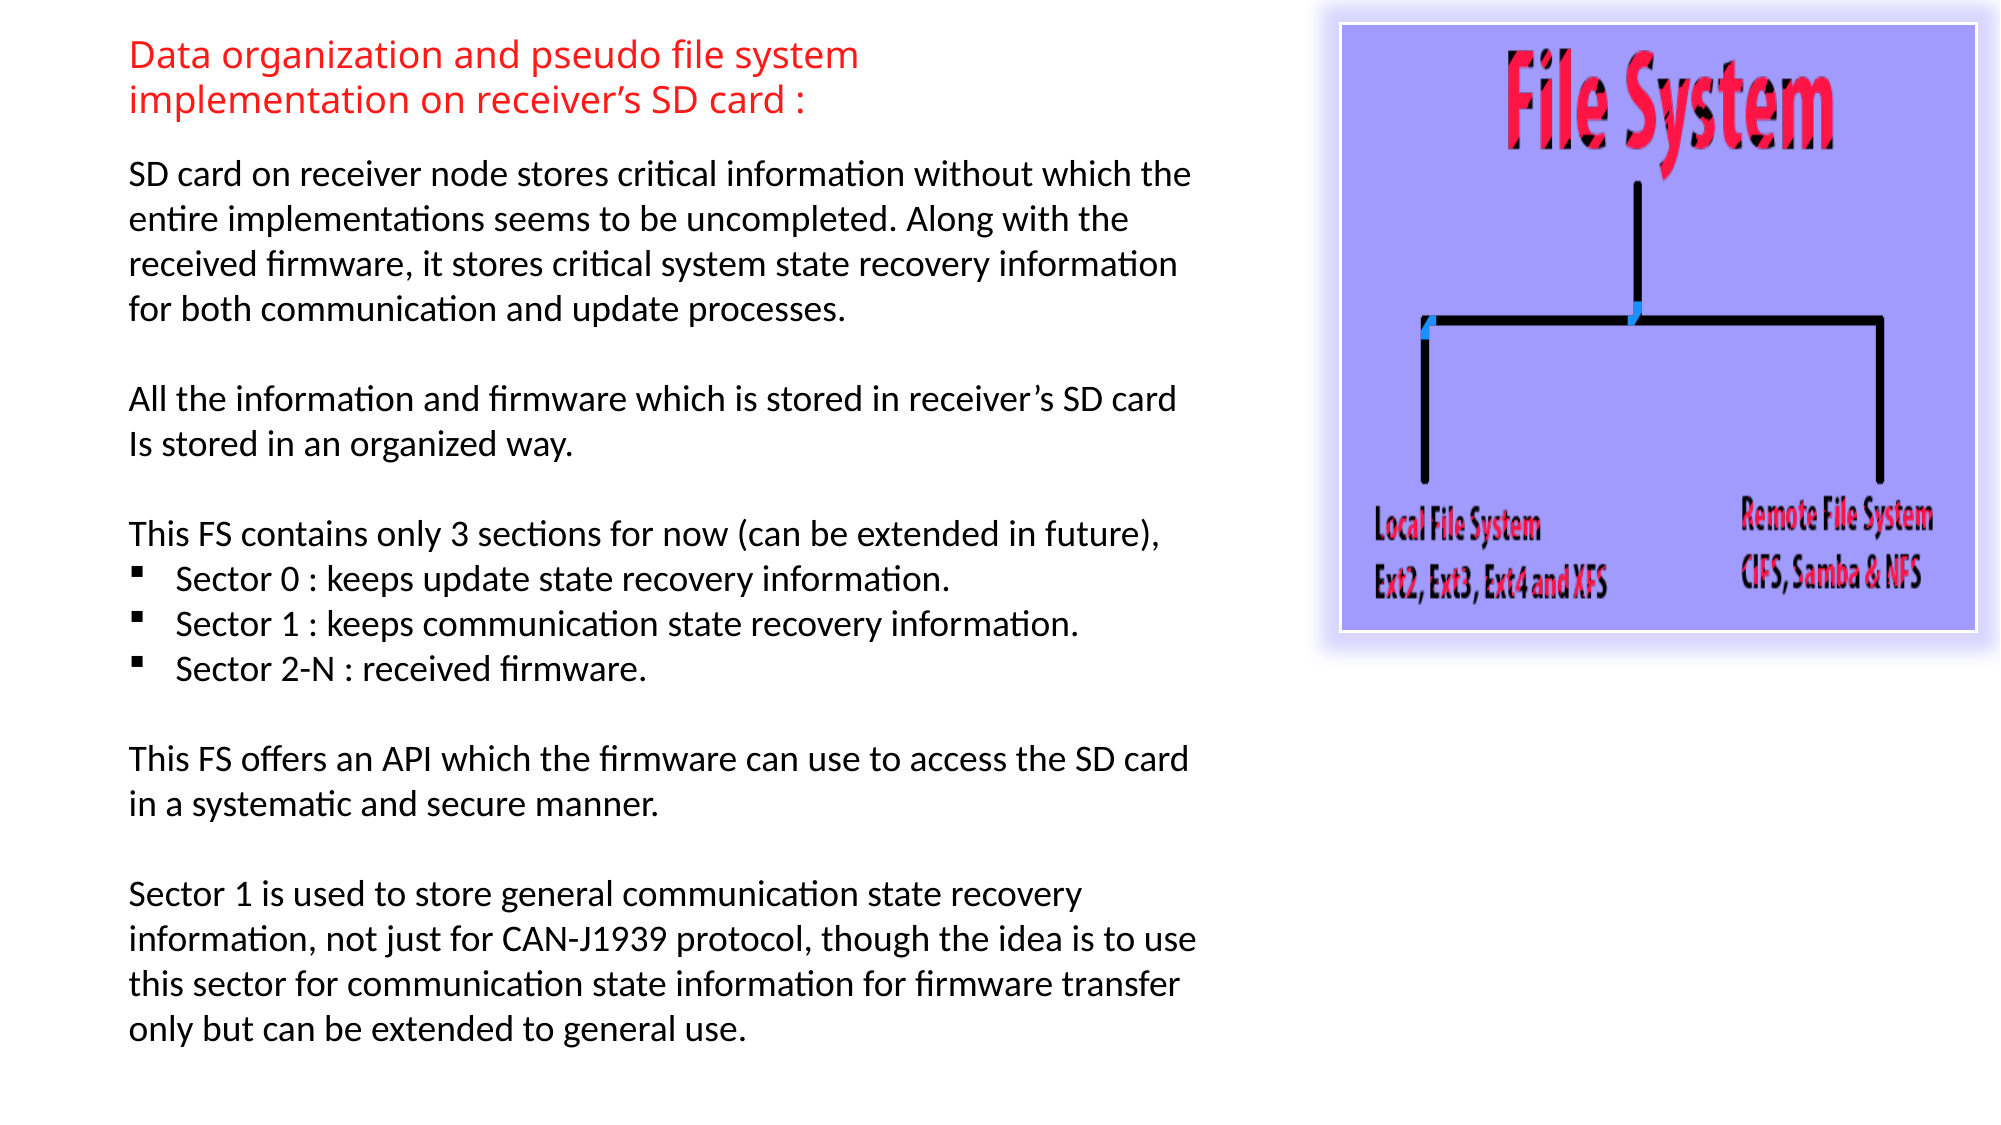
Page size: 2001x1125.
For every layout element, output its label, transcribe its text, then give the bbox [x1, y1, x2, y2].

text_box SD card on receiver node stores critical information without which the entire implementations seems to be uncompleted. Along with the received firmware, it stores critical system state recovery information for both communication and update processes. All the information and firmware which is stored in receiver’s SD card Is stored in an organized way. This FS contains only 3 sections for now (can be extended in future), Sector 0 : keeps update state recovery information. Sector 1 : keeps communication state recovery information. Sector 2-N : received firmware. This FS offers an API which the firmware can use to access the SD card in a systematic and secure manner. Sector 1 is used to store general communication state recovery information, not just for CAN-J1939 protocol, though the idea is to use this sector for communication state information for firmware transfer only but can be extended to general use. [113, 141, 1241, 1057]
text_box Data organization and pseudo file system implementation on receiver’s SD card : [113, 23, 877, 141]
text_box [1340, 0, 1977, 675]
